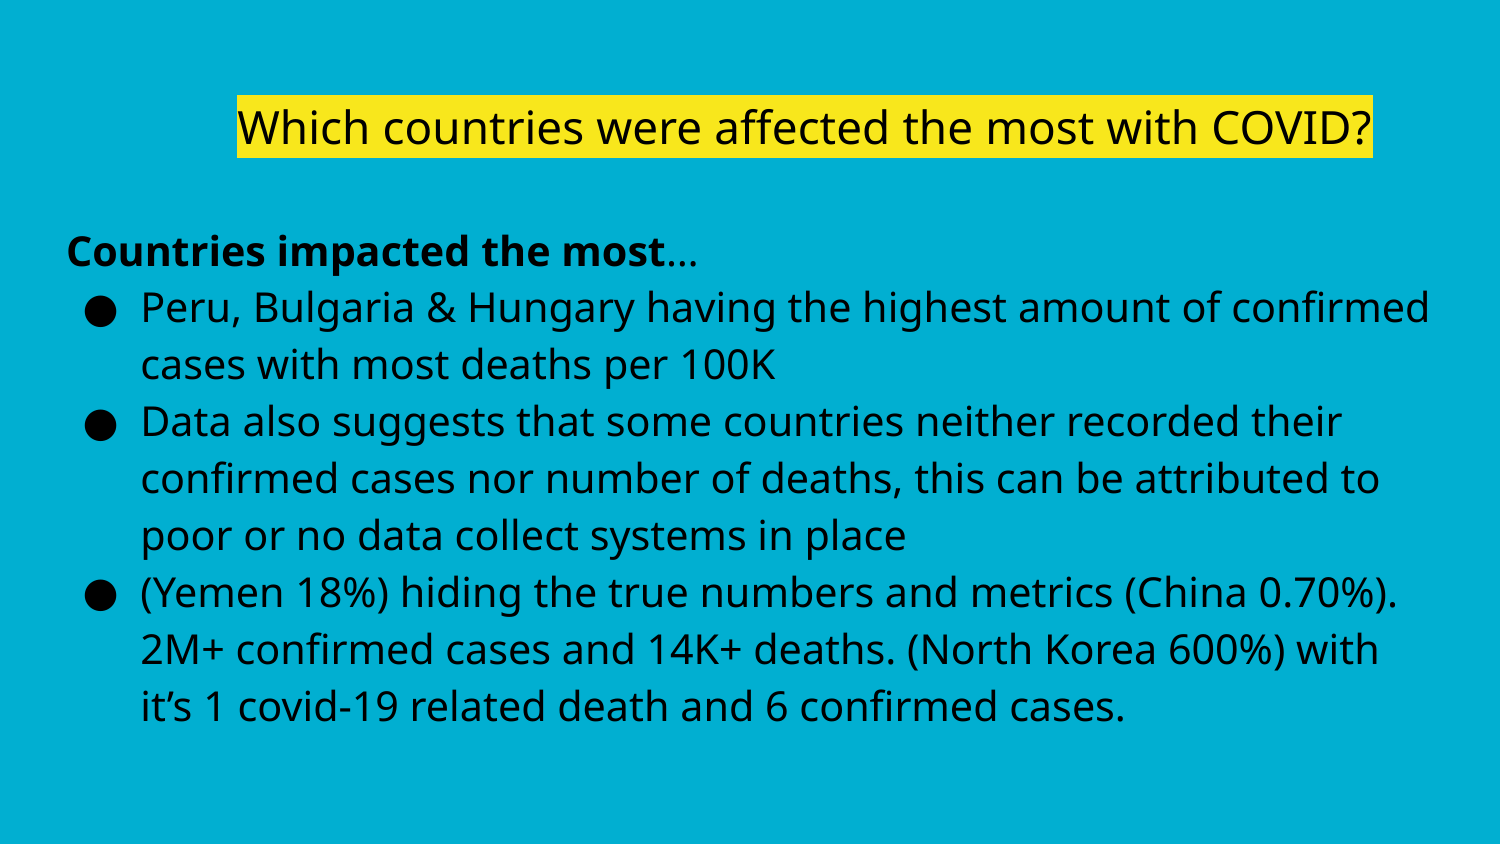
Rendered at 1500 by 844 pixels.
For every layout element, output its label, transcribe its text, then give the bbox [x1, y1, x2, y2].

list Countries impacted the most… Peru, Bulgaria & Hungary having the highest amount of confirmed cases with most deaths per 100K Data also suggests that some countries neither recorded their confirmed cases nor number of deaths, this can be attributed to poor or no data collect systems in place (Yemen 18%) hiding the true numbers and metrics (China 0.70%). 2M+ confirmed cases and 14K+ deaths. (North Korea 600%) with it’s 1 covid-19 related death and 6 confirmed cases. [51, 202, 1449, 750]
title Which countries were affected the most with COVID? [222, 75, 1500, 170]
